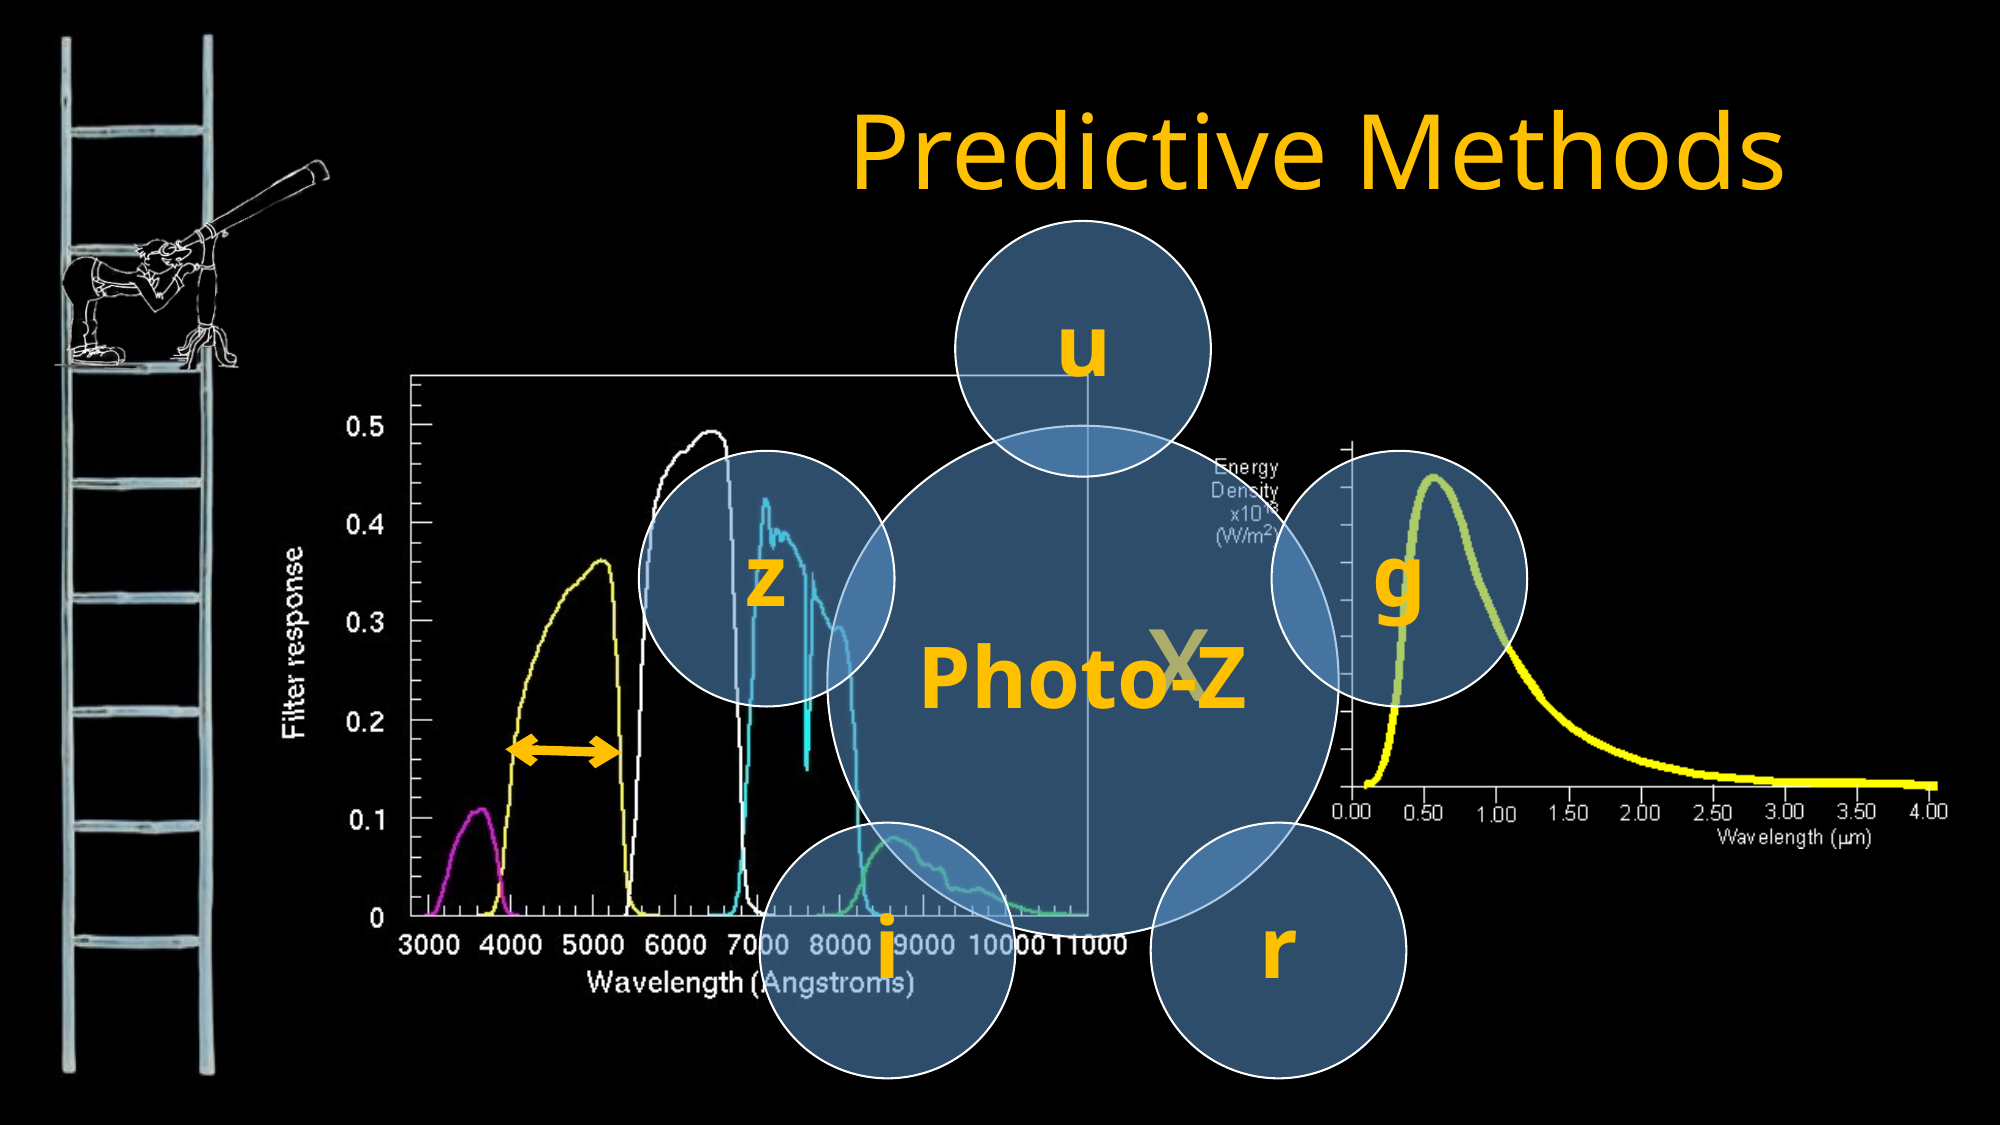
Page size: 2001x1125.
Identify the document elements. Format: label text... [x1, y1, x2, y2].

picture [1750, 435, 1949, 849]
text_box Predictive Methods [833, 77, 1946, 218]
picture [52, 23, 416, 1095]
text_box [416, 205, 1750, 1095]
